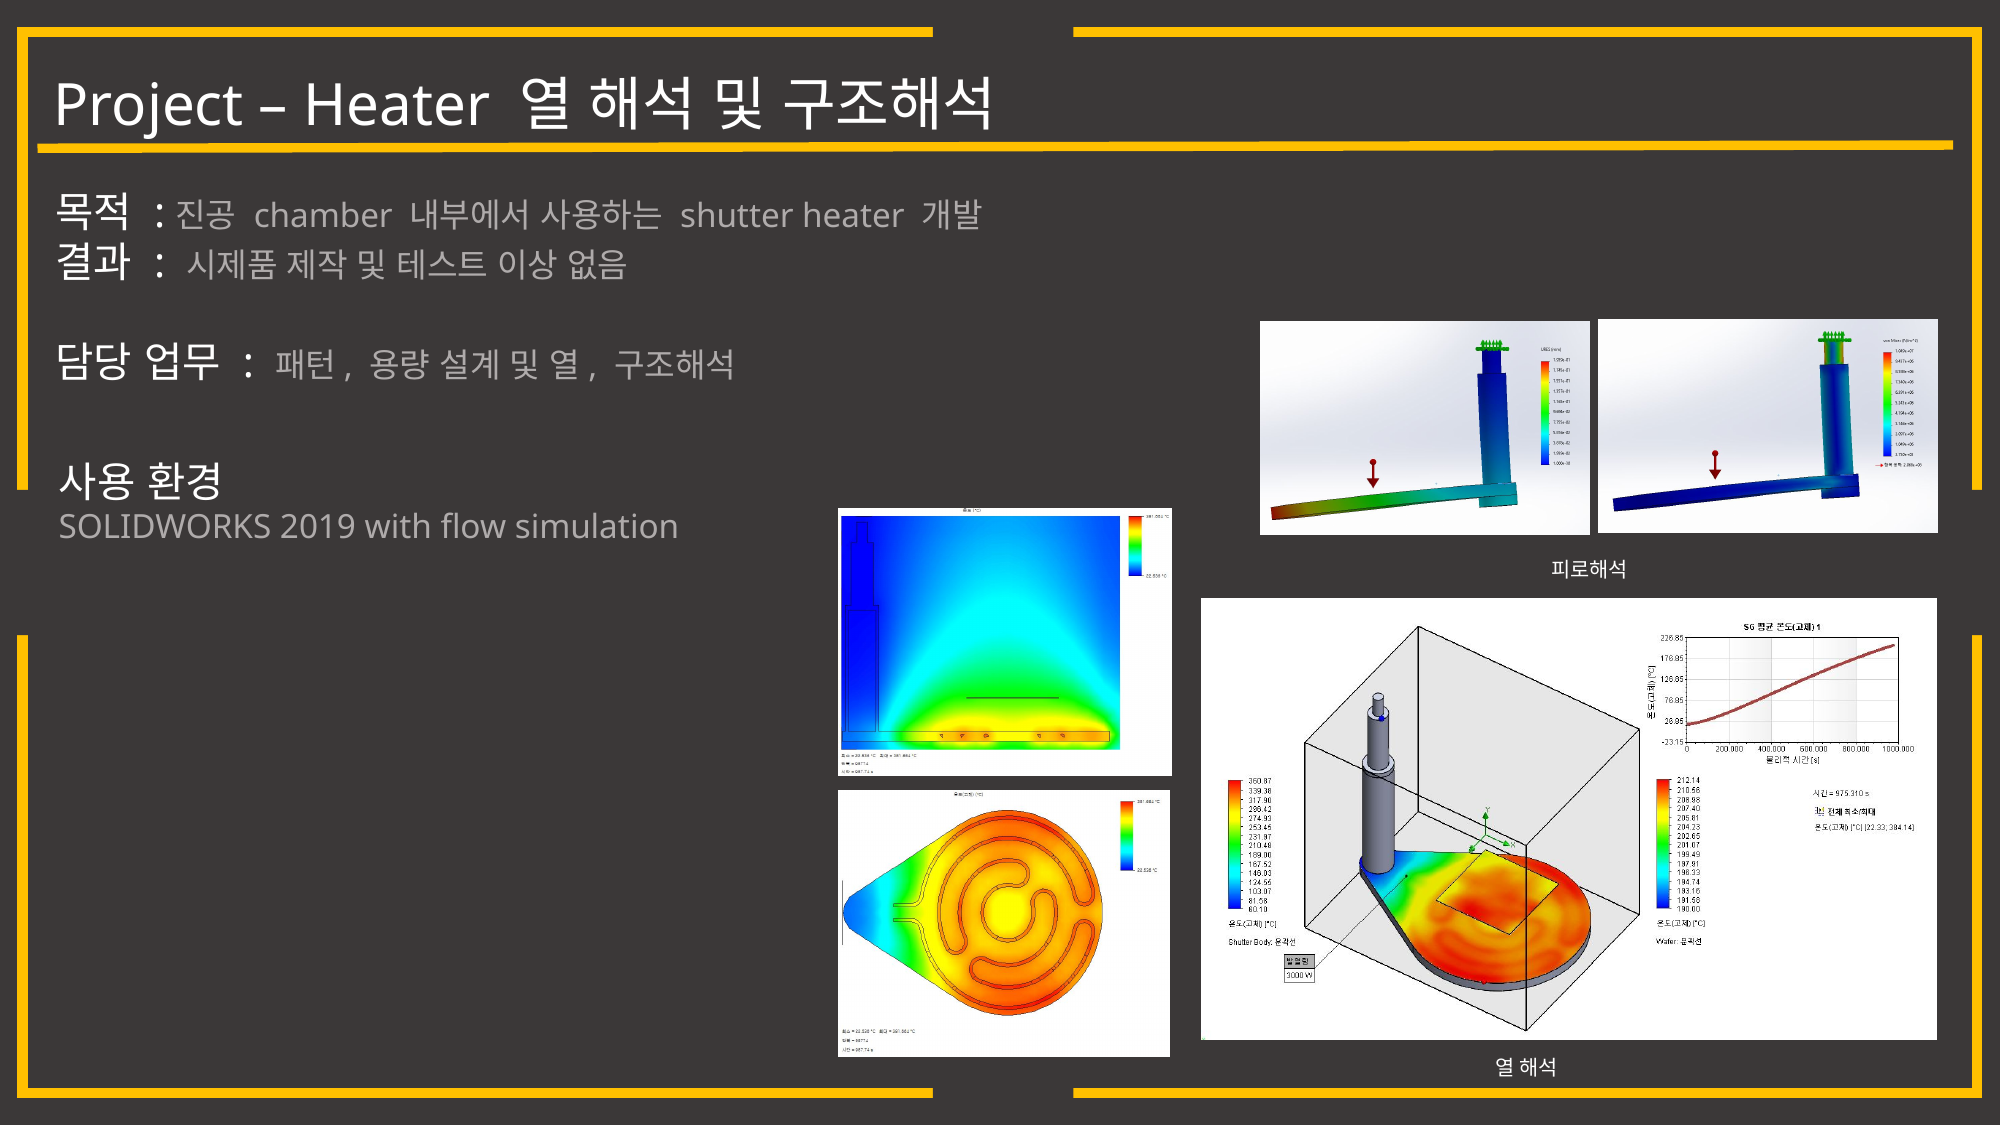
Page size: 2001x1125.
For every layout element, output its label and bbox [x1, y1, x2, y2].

text_box [37, 144, 1954, 149]
text_box [0, 0, 2000, 1125]
text_box [838, 319, 1938, 1082]
